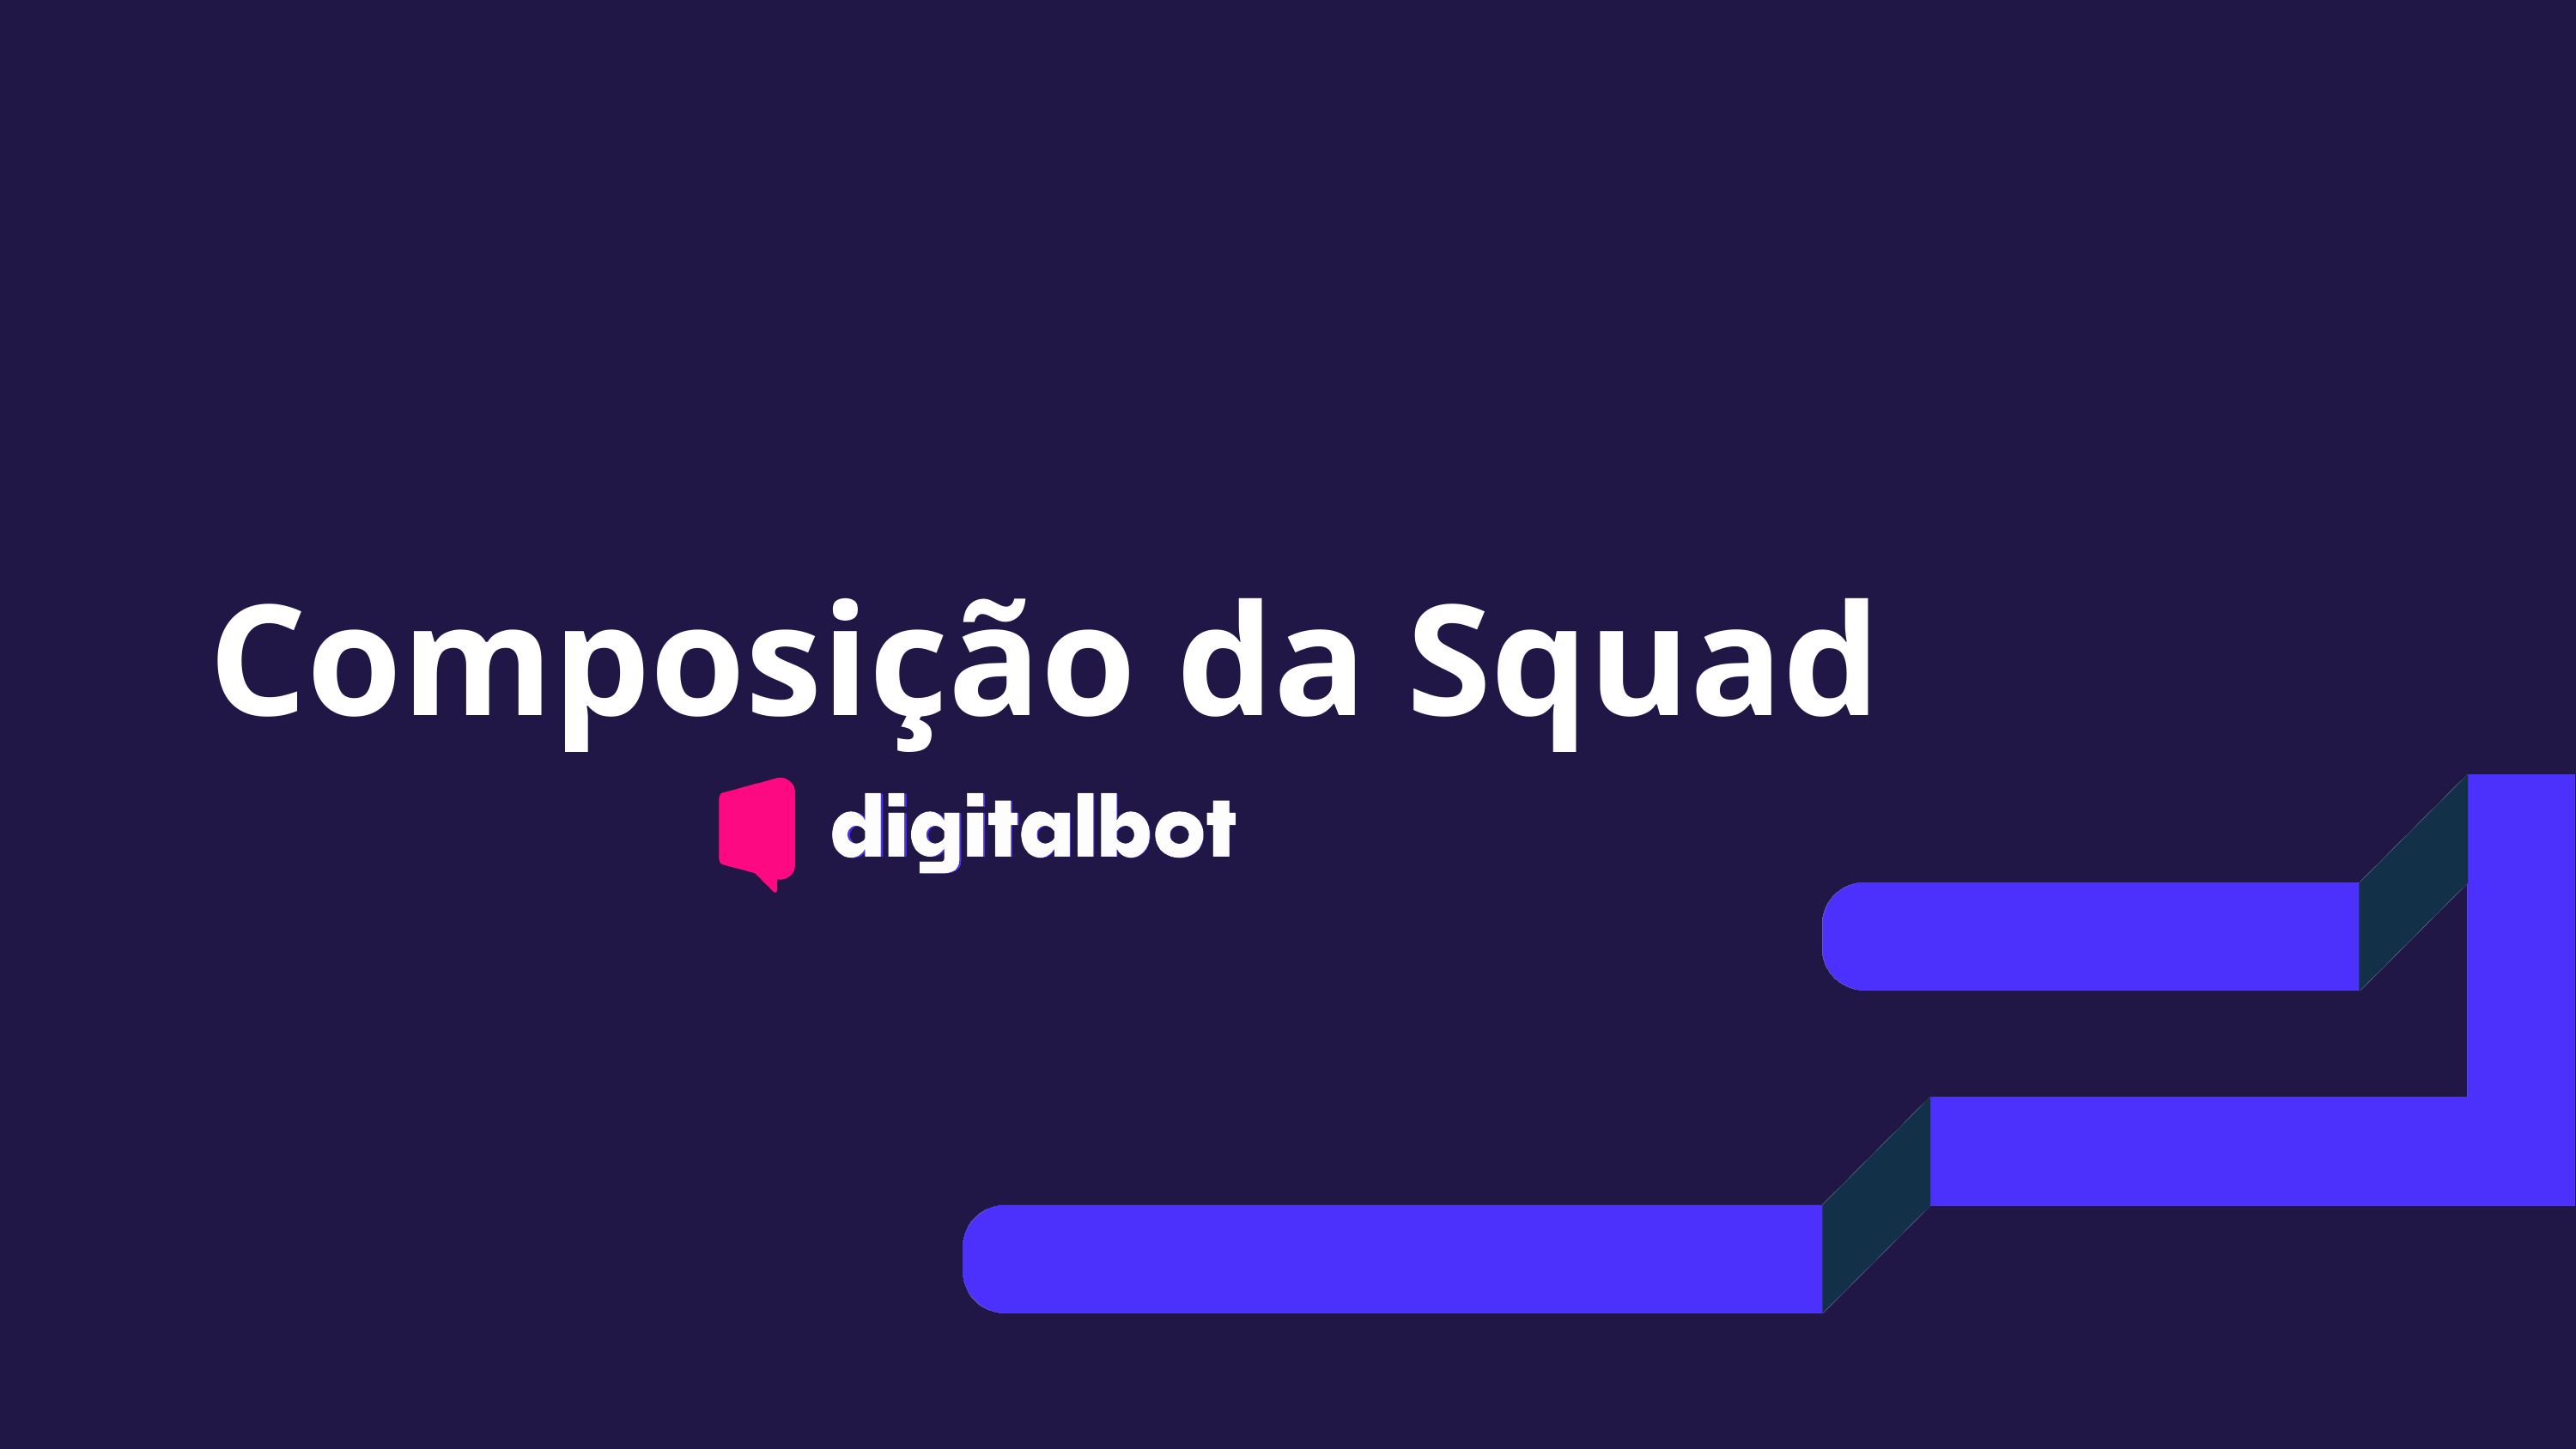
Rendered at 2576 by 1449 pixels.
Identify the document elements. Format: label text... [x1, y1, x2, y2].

text_box Composição da Squad [209, 555, 2436, 747]
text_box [695, 741, 1261, 912]
picture [963, 773, 2576, 1314]
